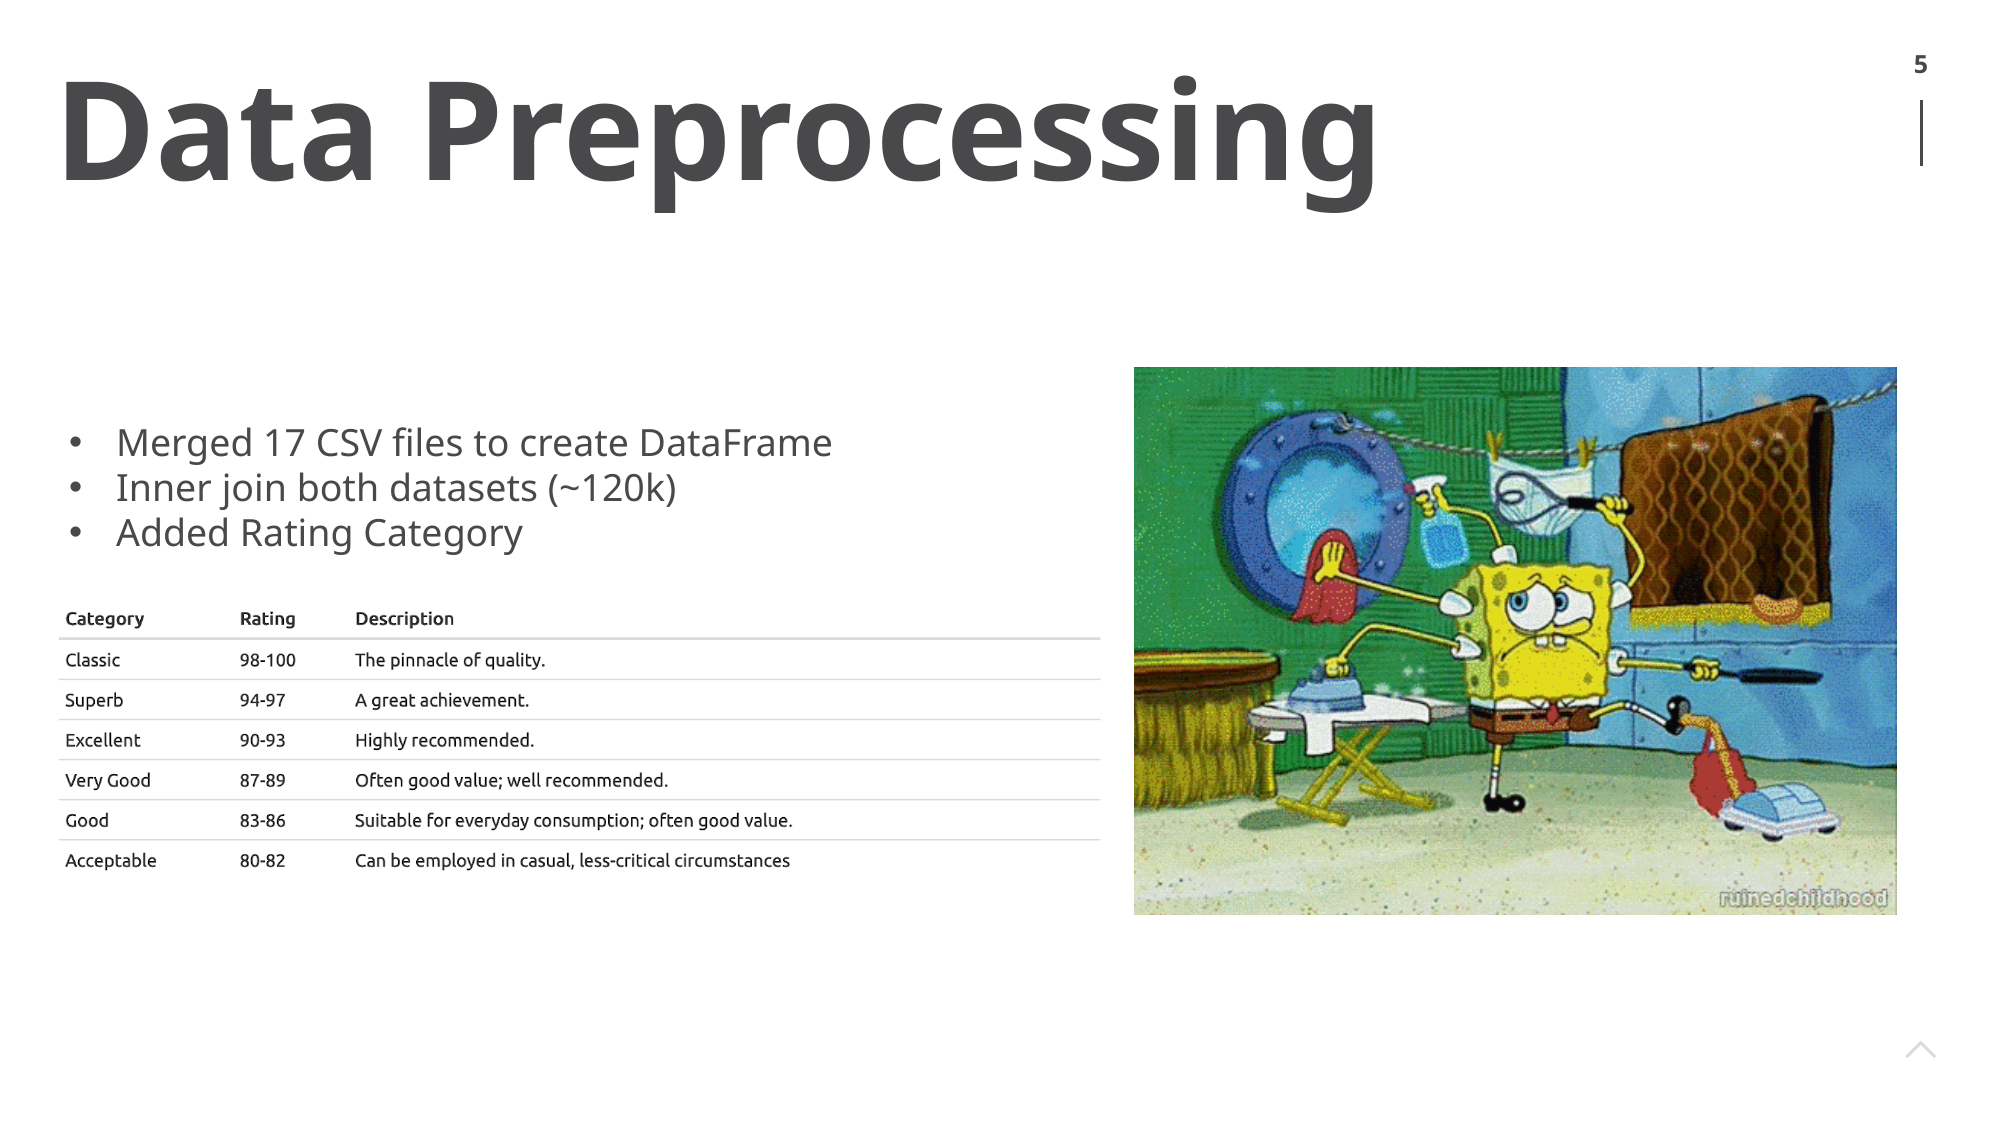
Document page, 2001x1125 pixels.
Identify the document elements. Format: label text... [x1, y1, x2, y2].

picture [1134, 367, 1897, 915]
title Data Preprocessing [54, 54, 1412, 441]
text_box Merged 17 CSV files to create DataFrame Inner join both datasets (~120k) Added Rating Category [54, 411, 1118, 562]
picture [54, 593, 1118, 882]
